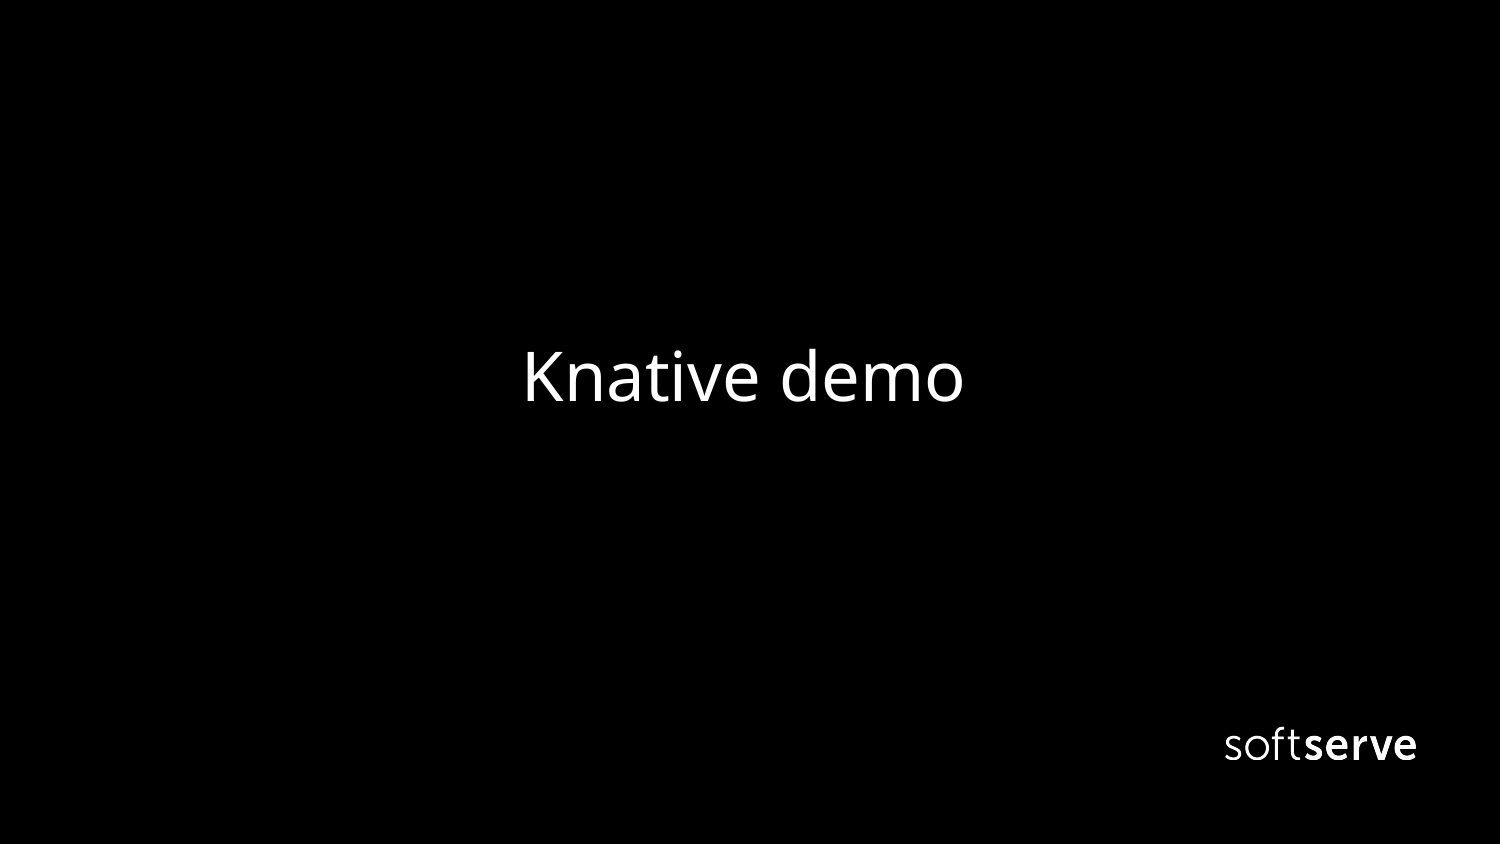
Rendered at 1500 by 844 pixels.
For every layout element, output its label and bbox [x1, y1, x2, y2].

text_box [33, 174, 1466, 741]
picture [1225, 741, 1416, 760]
